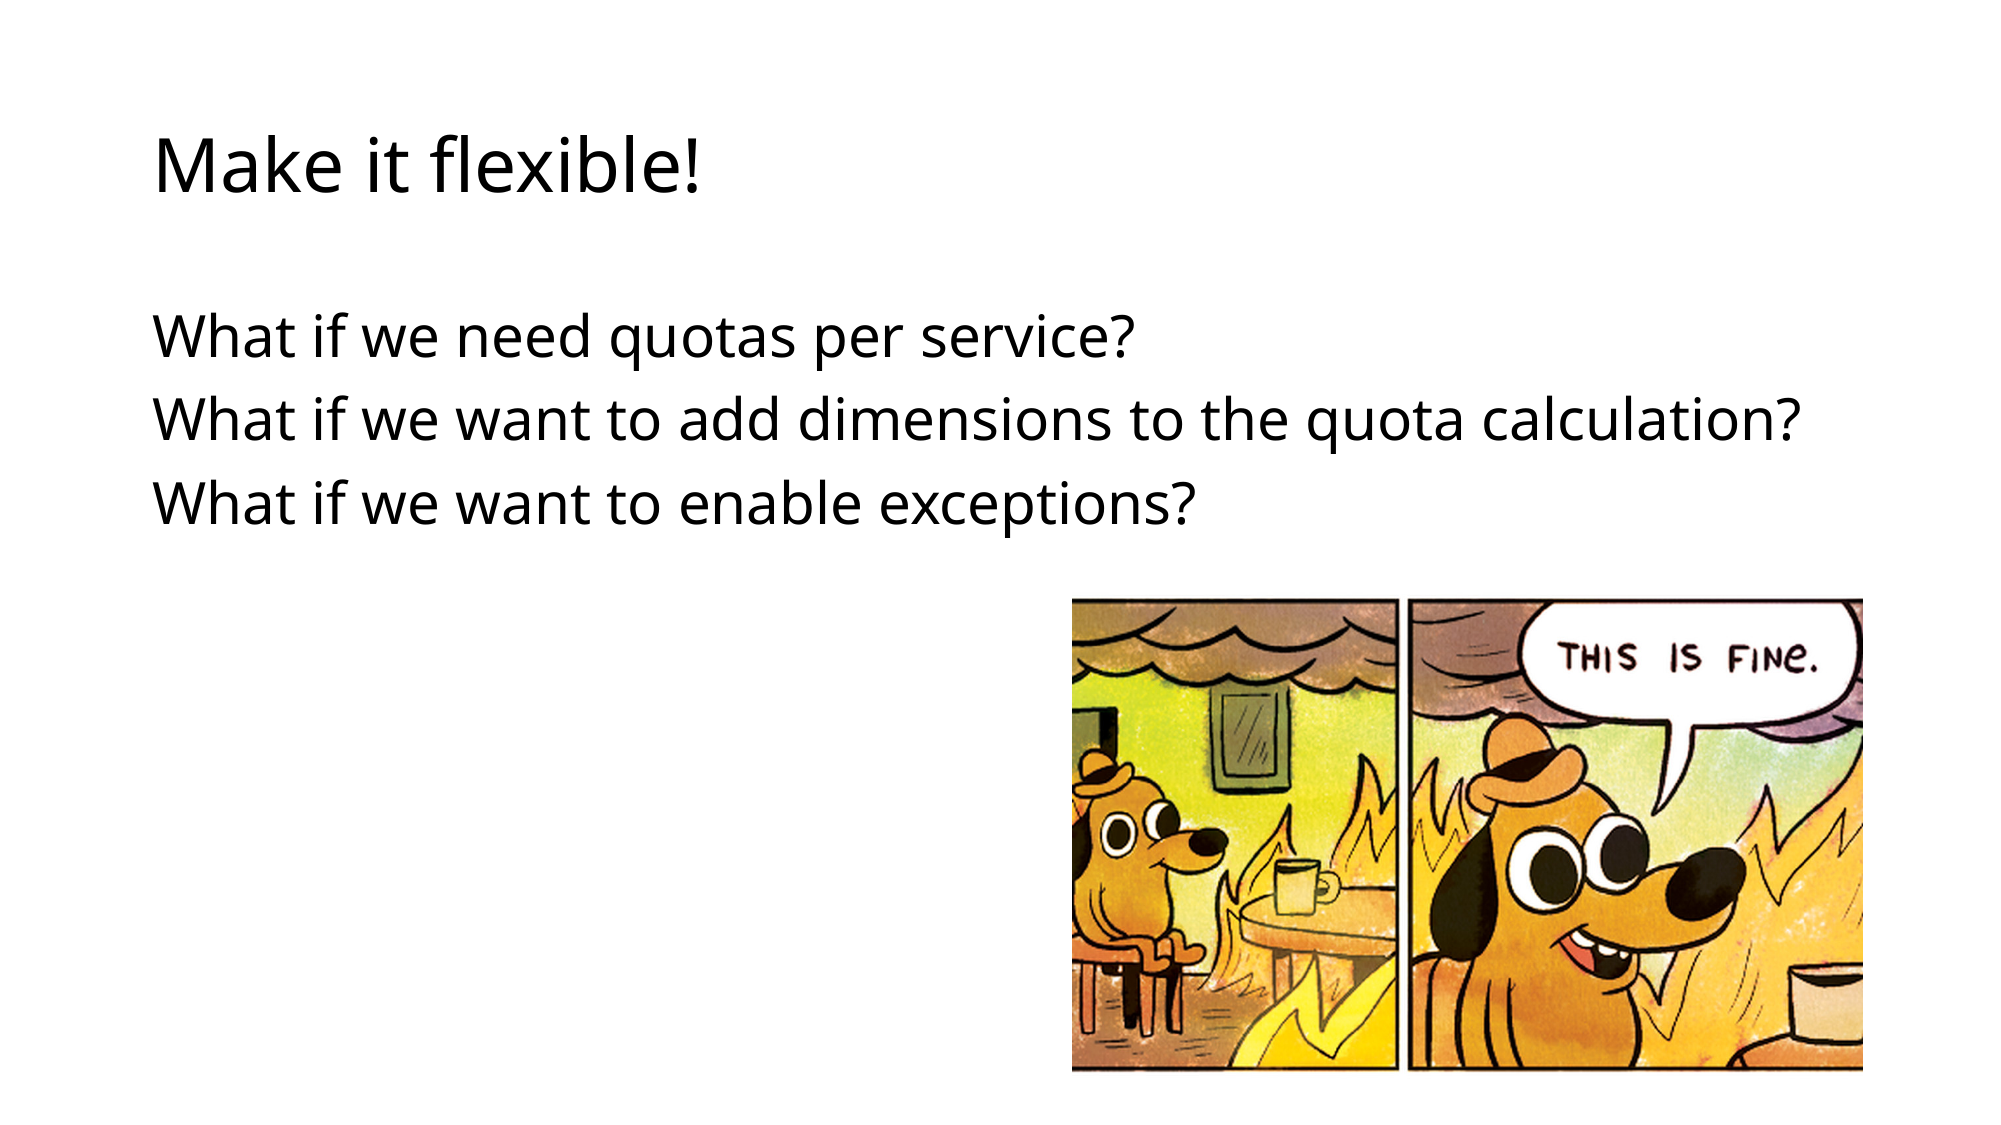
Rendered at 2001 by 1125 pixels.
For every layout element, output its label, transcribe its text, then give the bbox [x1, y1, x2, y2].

title Make it flexible! [137, 59, 1863, 278]
picture [1072, 562, 1863, 1089]
list What if we need quotas per service? What if we want to add dimensions to the quota calculation? What if we want to enable exceptions? [137, 299, 1863, 1014]
